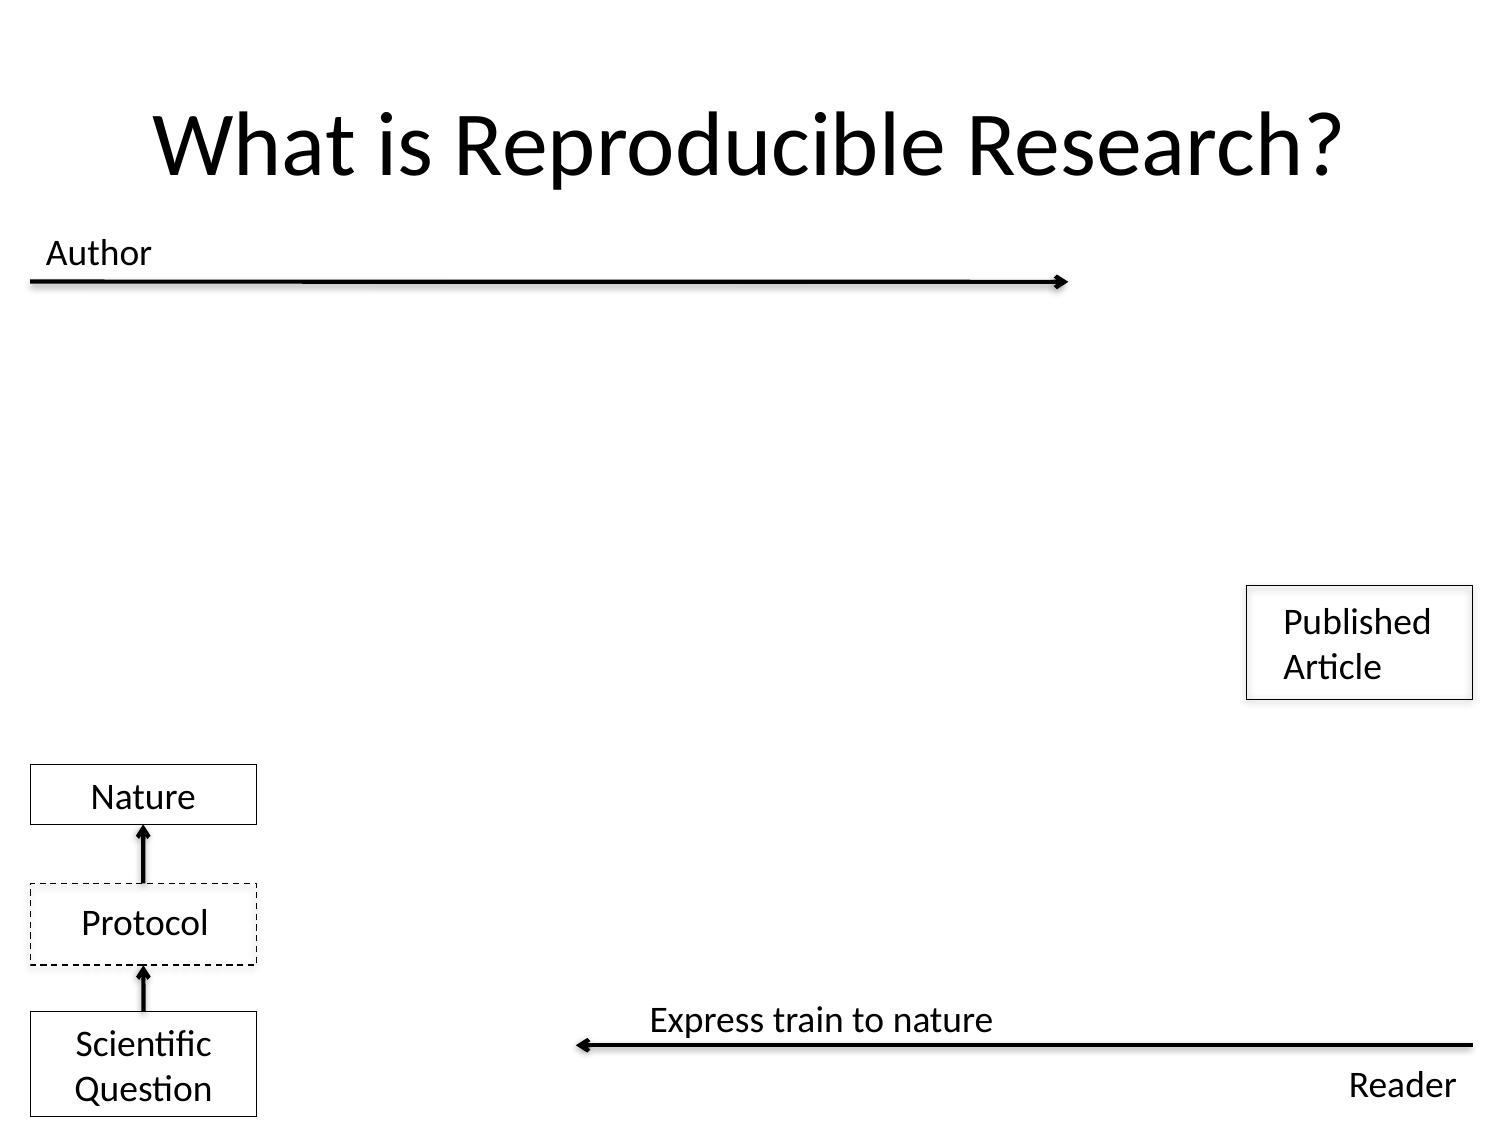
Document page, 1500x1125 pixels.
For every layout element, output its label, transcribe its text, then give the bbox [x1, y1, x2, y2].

text_box Author [31, 220, 168, 280]
text_box Scientific Question [30, 1011, 257, 1117]
text_box Nature [30, 764, 257, 825]
text_box Published Article [1268, 589, 1457, 695]
text_box [1246, 585, 1473, 700]
text_box Reader [1334, 1052, 1472, 1113]
text_box Express train to nature [634, 987, 1009, 1044]
text_box [30, 883, 257, 966]
title What is Reproducible Research? [75, 45, 1425, 233]
